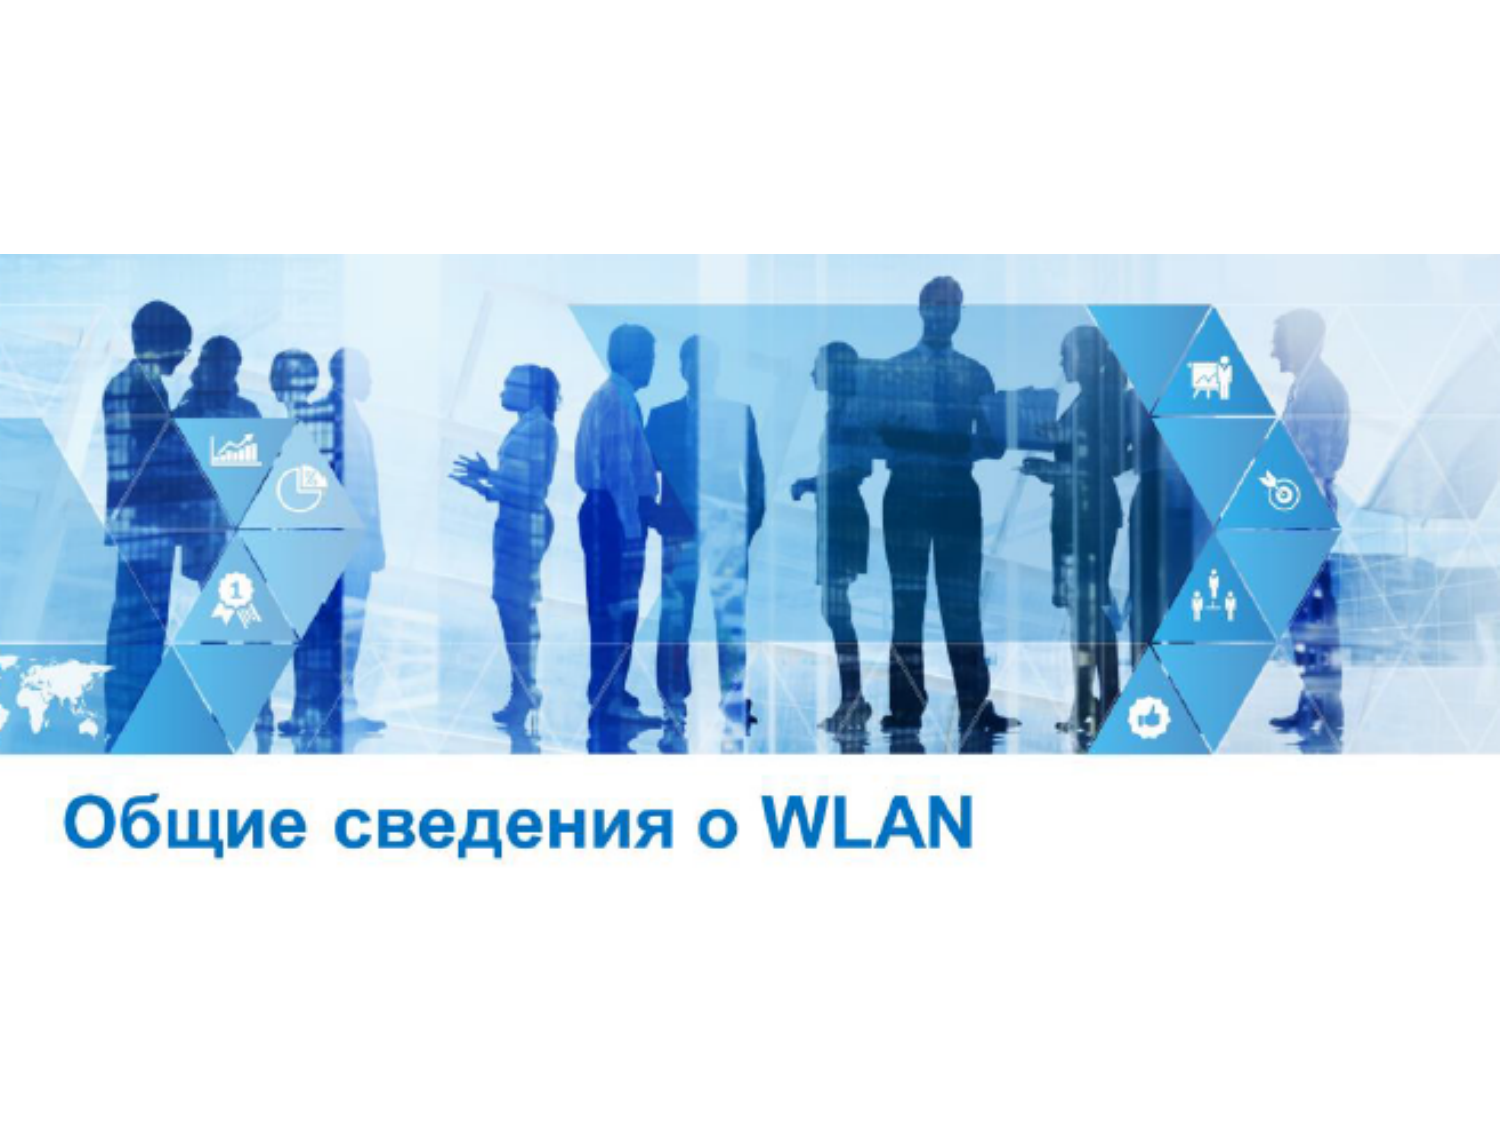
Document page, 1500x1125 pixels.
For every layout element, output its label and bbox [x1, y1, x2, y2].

picture [0, 254, 1500, 897]
